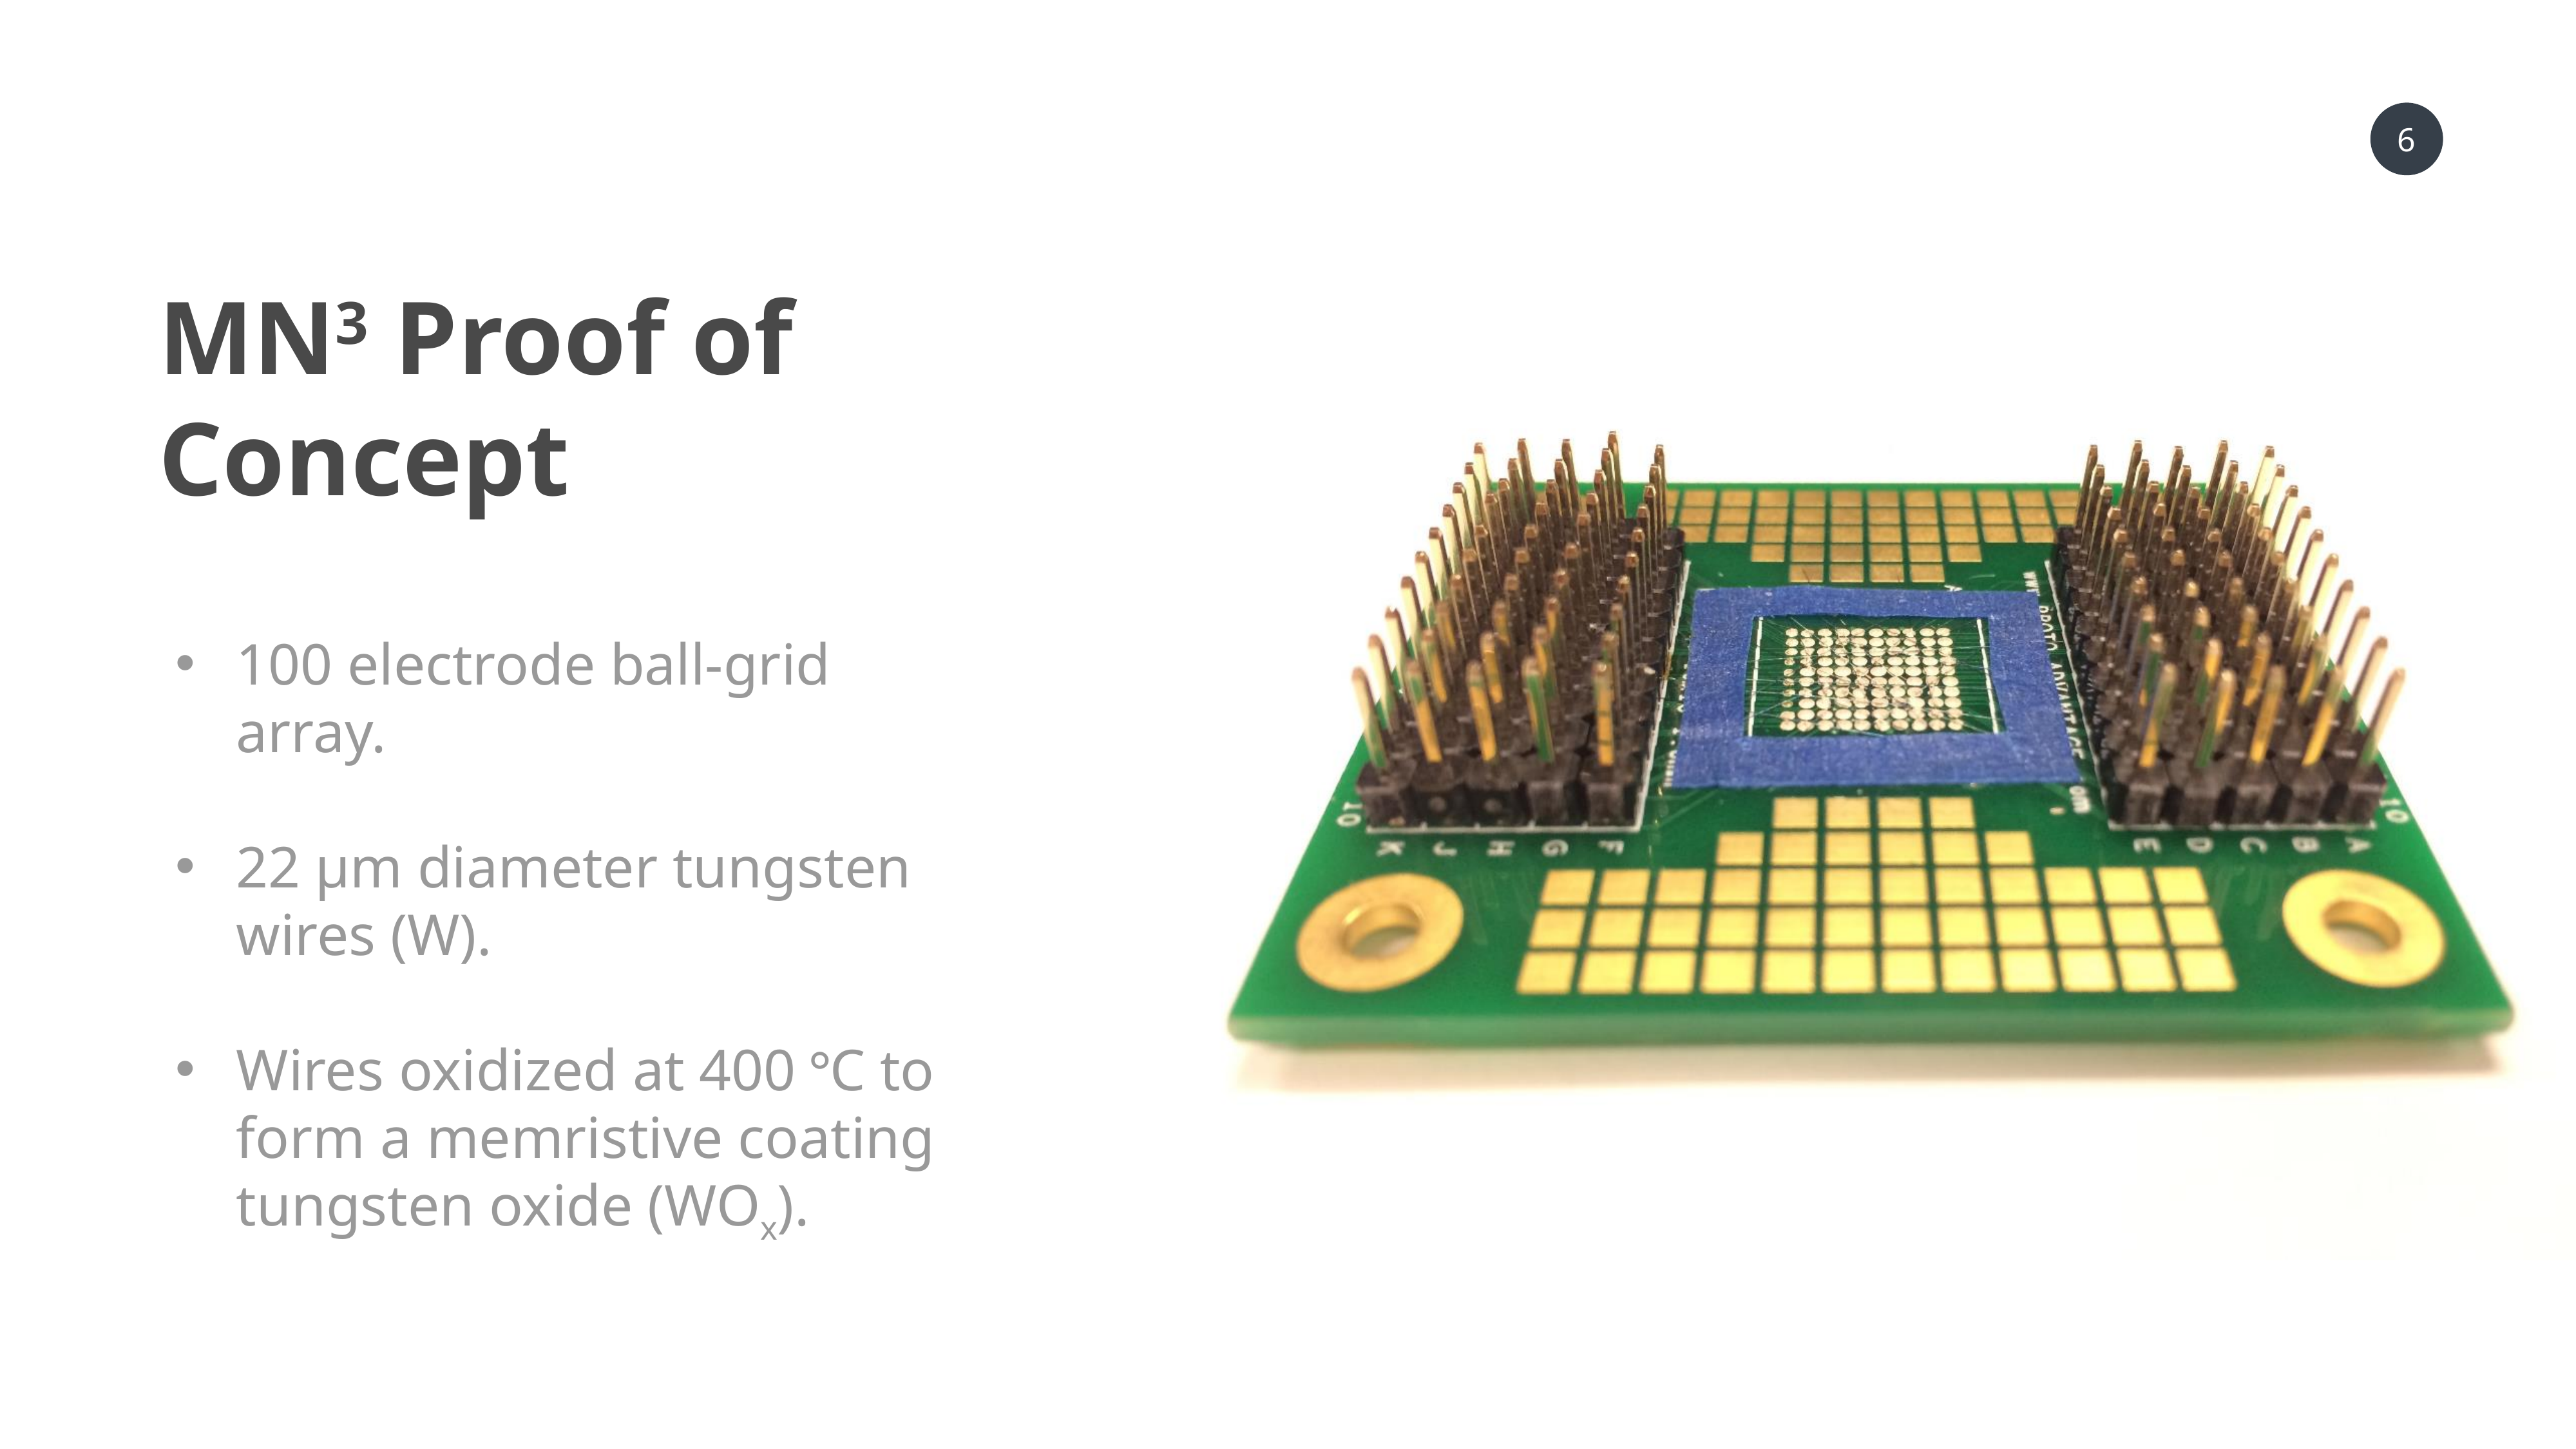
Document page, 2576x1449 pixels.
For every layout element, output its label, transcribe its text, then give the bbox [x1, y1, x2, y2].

text_box MN3 Proof of Concept [149, 269, 882, 520]
picture [1189, 220, 2576, 1261]
text_box 100 electrode ball-grid array. 22 μm diameter tungsten wires (W). Wires oxidized at 400 °C to form a memristive coating tungsten oxide (WOx). [166, 623, 993, 1251]
